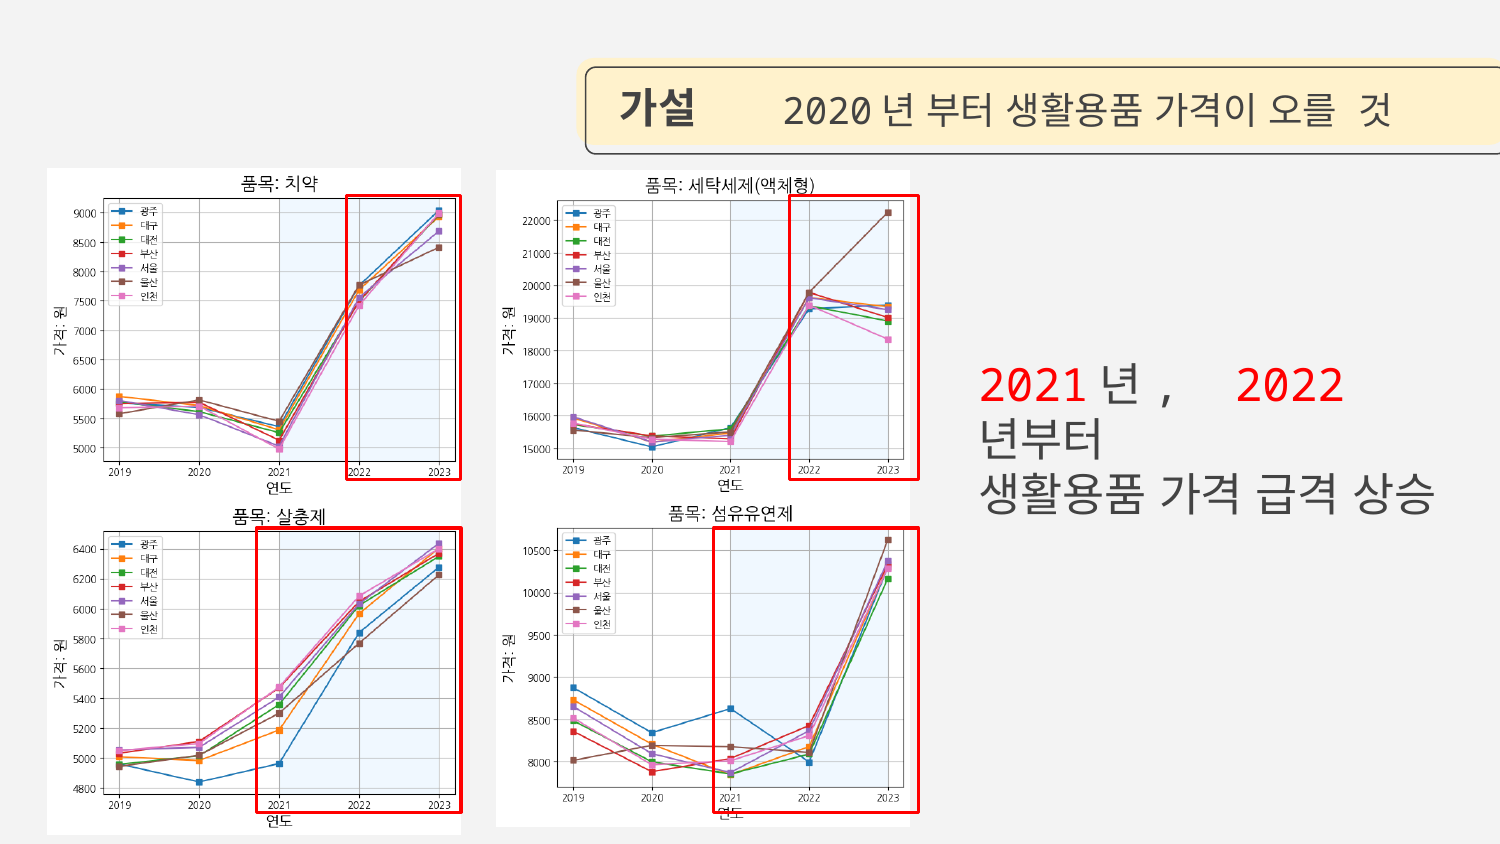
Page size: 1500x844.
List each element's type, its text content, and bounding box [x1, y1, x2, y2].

picture [495, 170, 910, 827]
text_box [914, 193, 920, 482]
title 2021년, 2022년부터 생활용품 가격 급격 상승 [963, 400, 1476, 536]
picture [47, 168, 462, 835]
text_box [914, 526, 920, 814]
text_box 가설 [382, 80, 934, 148]
text_box 2020년 부터 생활용품 가격이 오를 것 [934, 80, 1458, 147]
